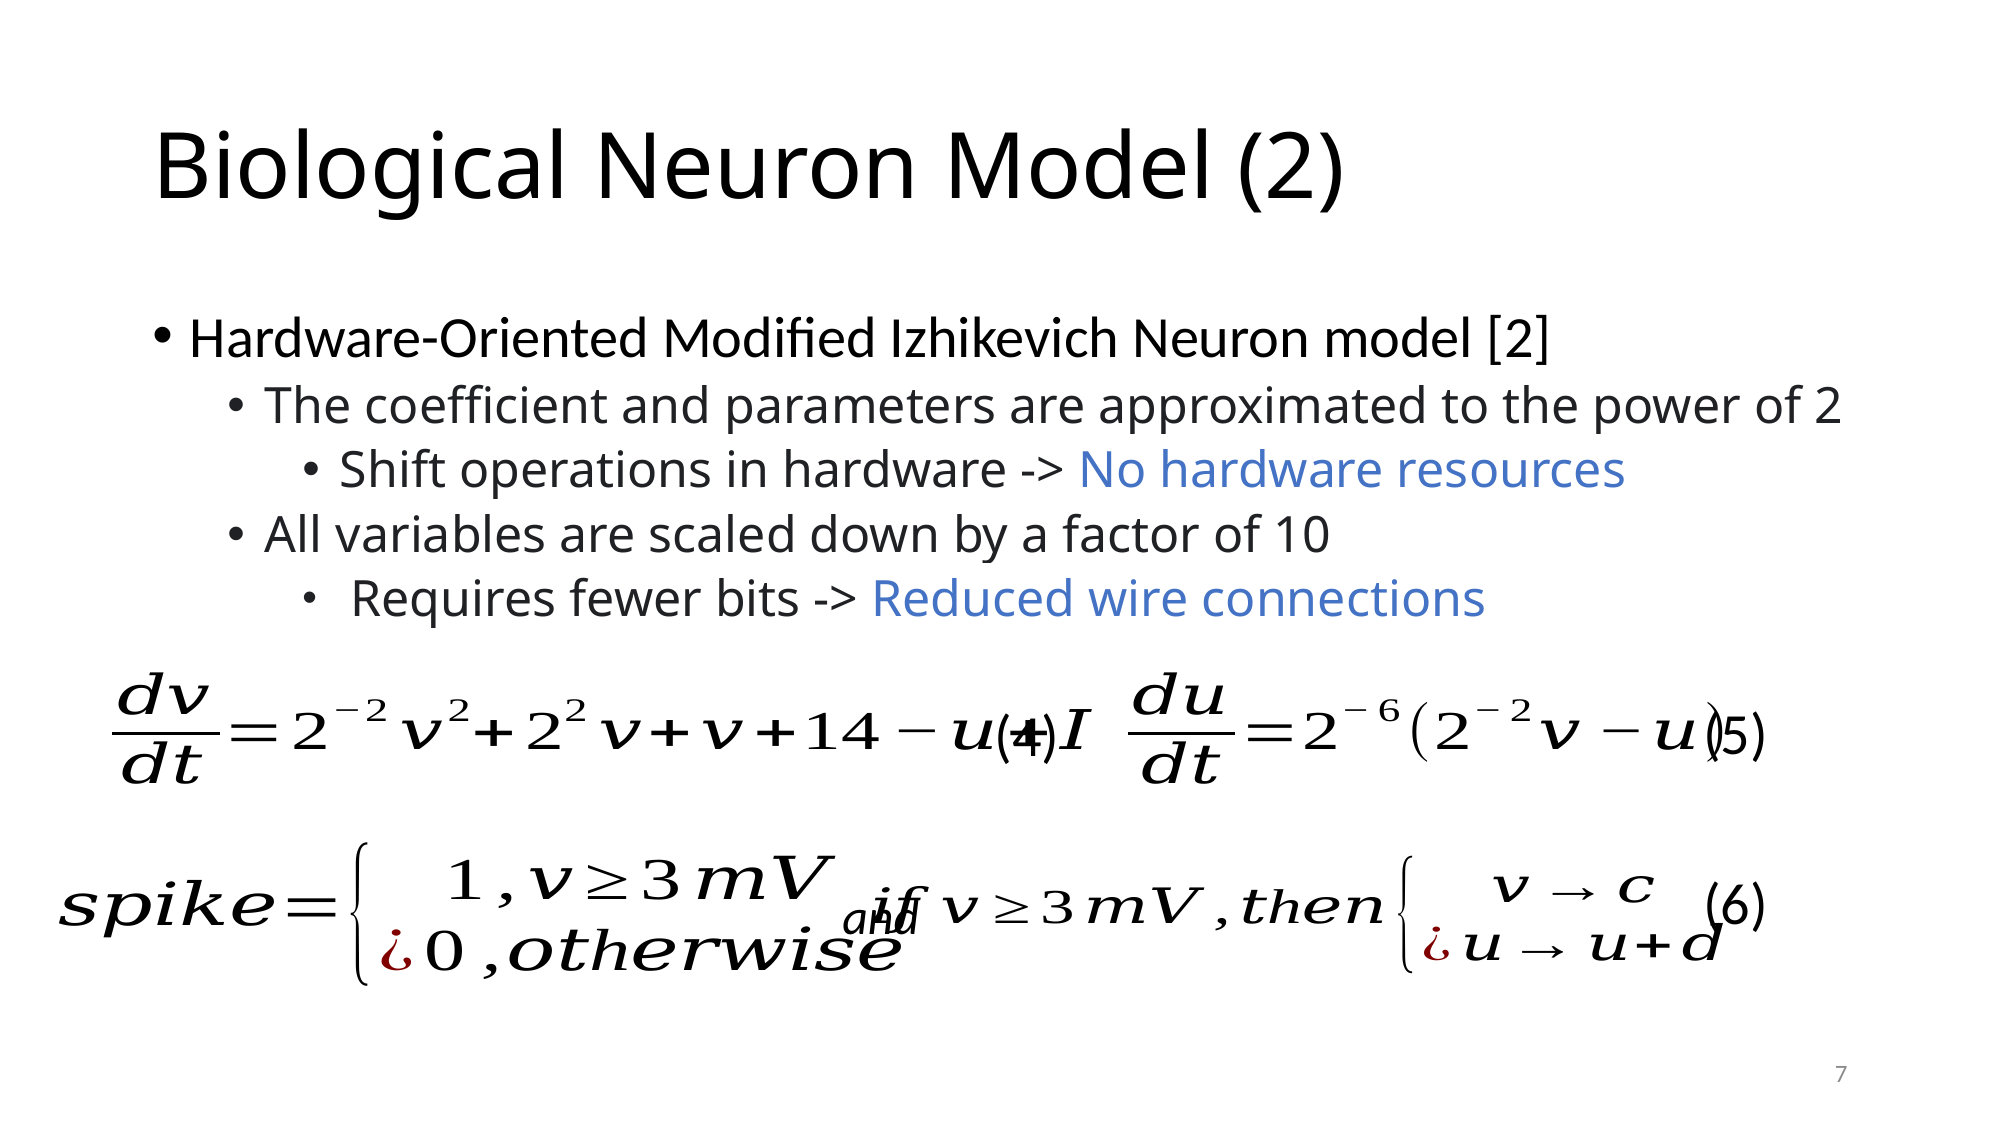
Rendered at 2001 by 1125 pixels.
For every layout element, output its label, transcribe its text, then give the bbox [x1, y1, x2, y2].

text_box (4) [979, 690, 1093, 776]
title Biological Neuron Model (2) [137, 59, 1863, 278]
text_box (5) [1688, 688, 1802, 774]
slide_number 7 [1412, 1042, 1863, 1103]
list Hardware-Oriented Modified Izhikevich Neuron model [2] The coefficient and parameters are approximated to the power of 2 Shift operations in hardware -> No hardware resources All variables are scaled down by a factor of 10 Requires fewer bits -> Reduced wire connections [137, 299, 1863, 760]
text_box (6) [1688, 858, 1802, 944]
text_box and [827, 877, 1000, 953]
